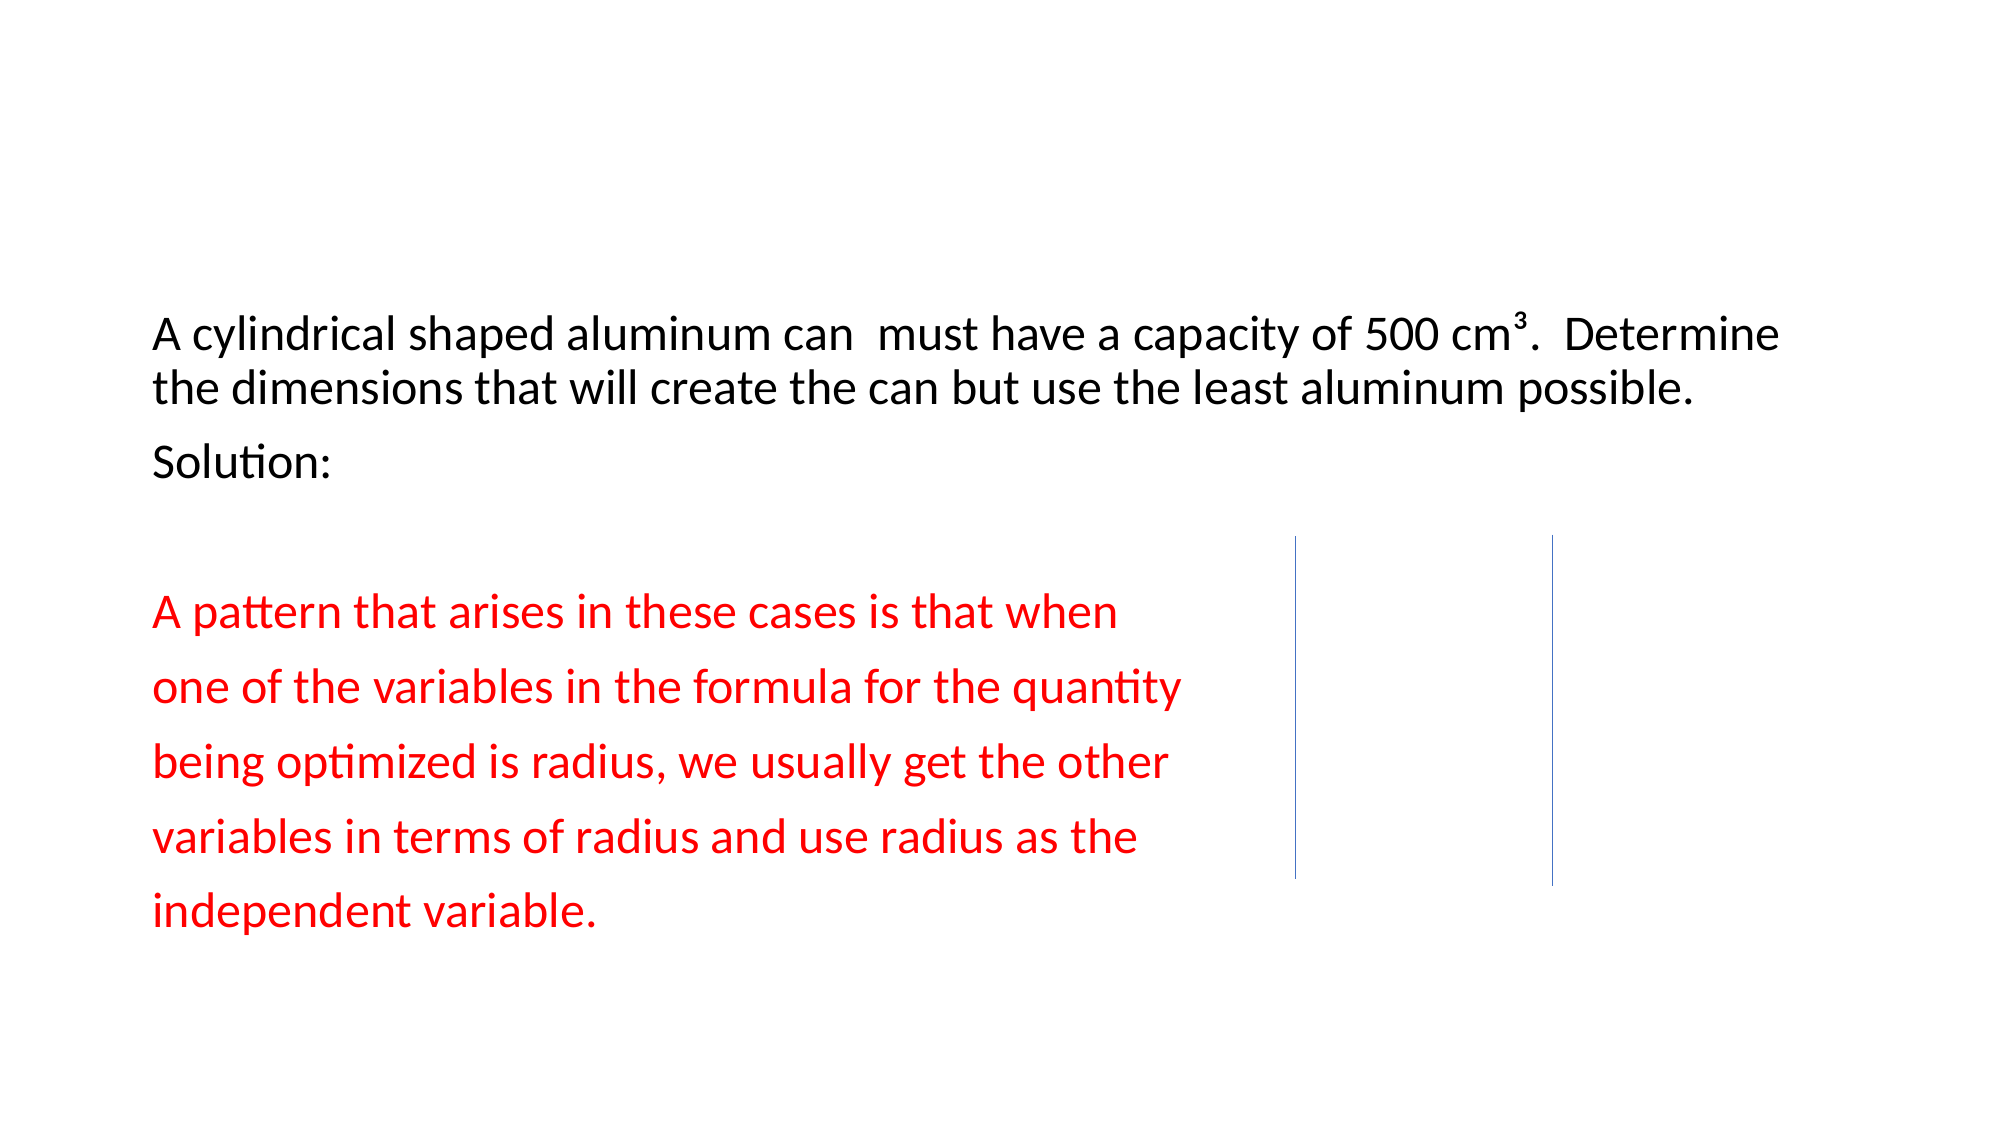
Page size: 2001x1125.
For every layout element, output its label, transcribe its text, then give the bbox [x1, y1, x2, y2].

list A cylindrical shaped aluminum can must have a capacity of 500 cm³. Determine the dimensions that will create the can but use the least aluminum possible. Solution: A pattern that arises in these cases is that when one of the variables in the formula for the quantity being optimized is radius, we usually get the other variables in terms of radius and use radius as the independent variable. [137, 299, 1863, 1014]
